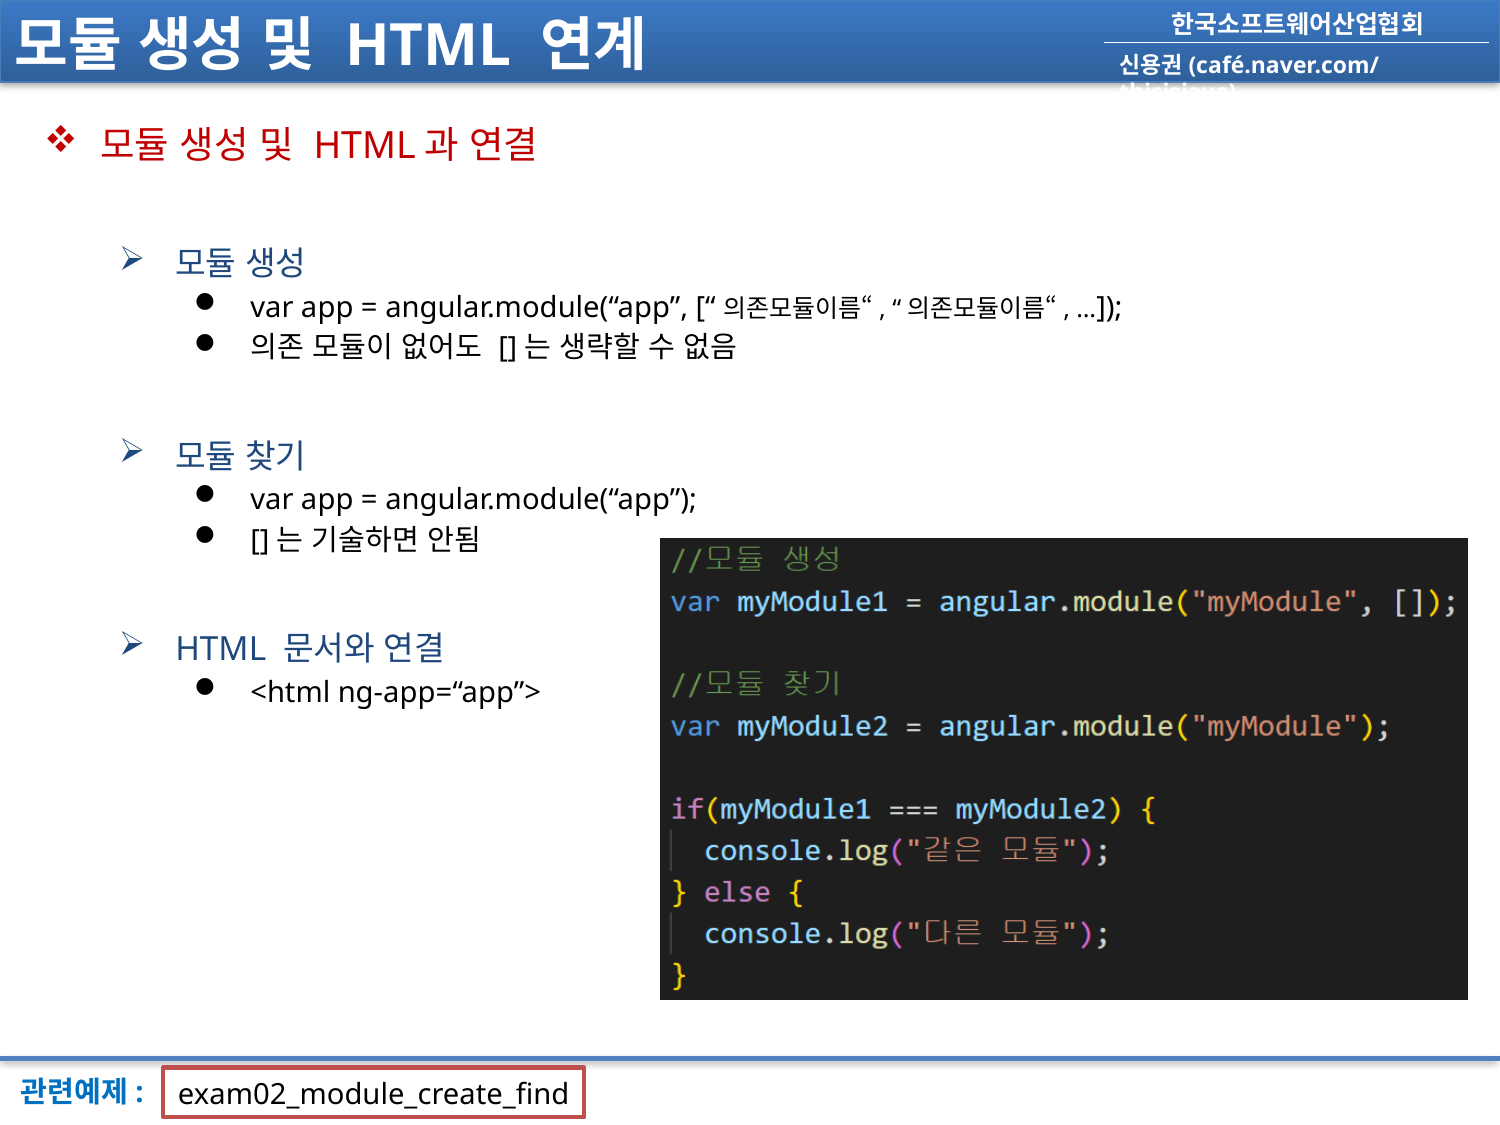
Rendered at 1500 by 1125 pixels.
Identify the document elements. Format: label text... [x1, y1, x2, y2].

list 모듈 생성 및 HTML과 연결 모듈 생성 var app = angular.module(“app”, [“의존모듈이름“, “의존모듈이름“, …]); 의존 모듈이 없어도 []는 생략할 수 없음 모듈 찾기 var app = angular.module(“app”); []는 기술하면 안됨 HTML 문서와 연결 <html ng-app=“app”> [29, 113, 1471, 1035]
title 모듈 생성 및 HTML 연계 [0, 0, 1500, 82]
text_box exam02_module_create_find [161, 1065, 586, 1119]
picture [660, 538, 1468, 1000]
